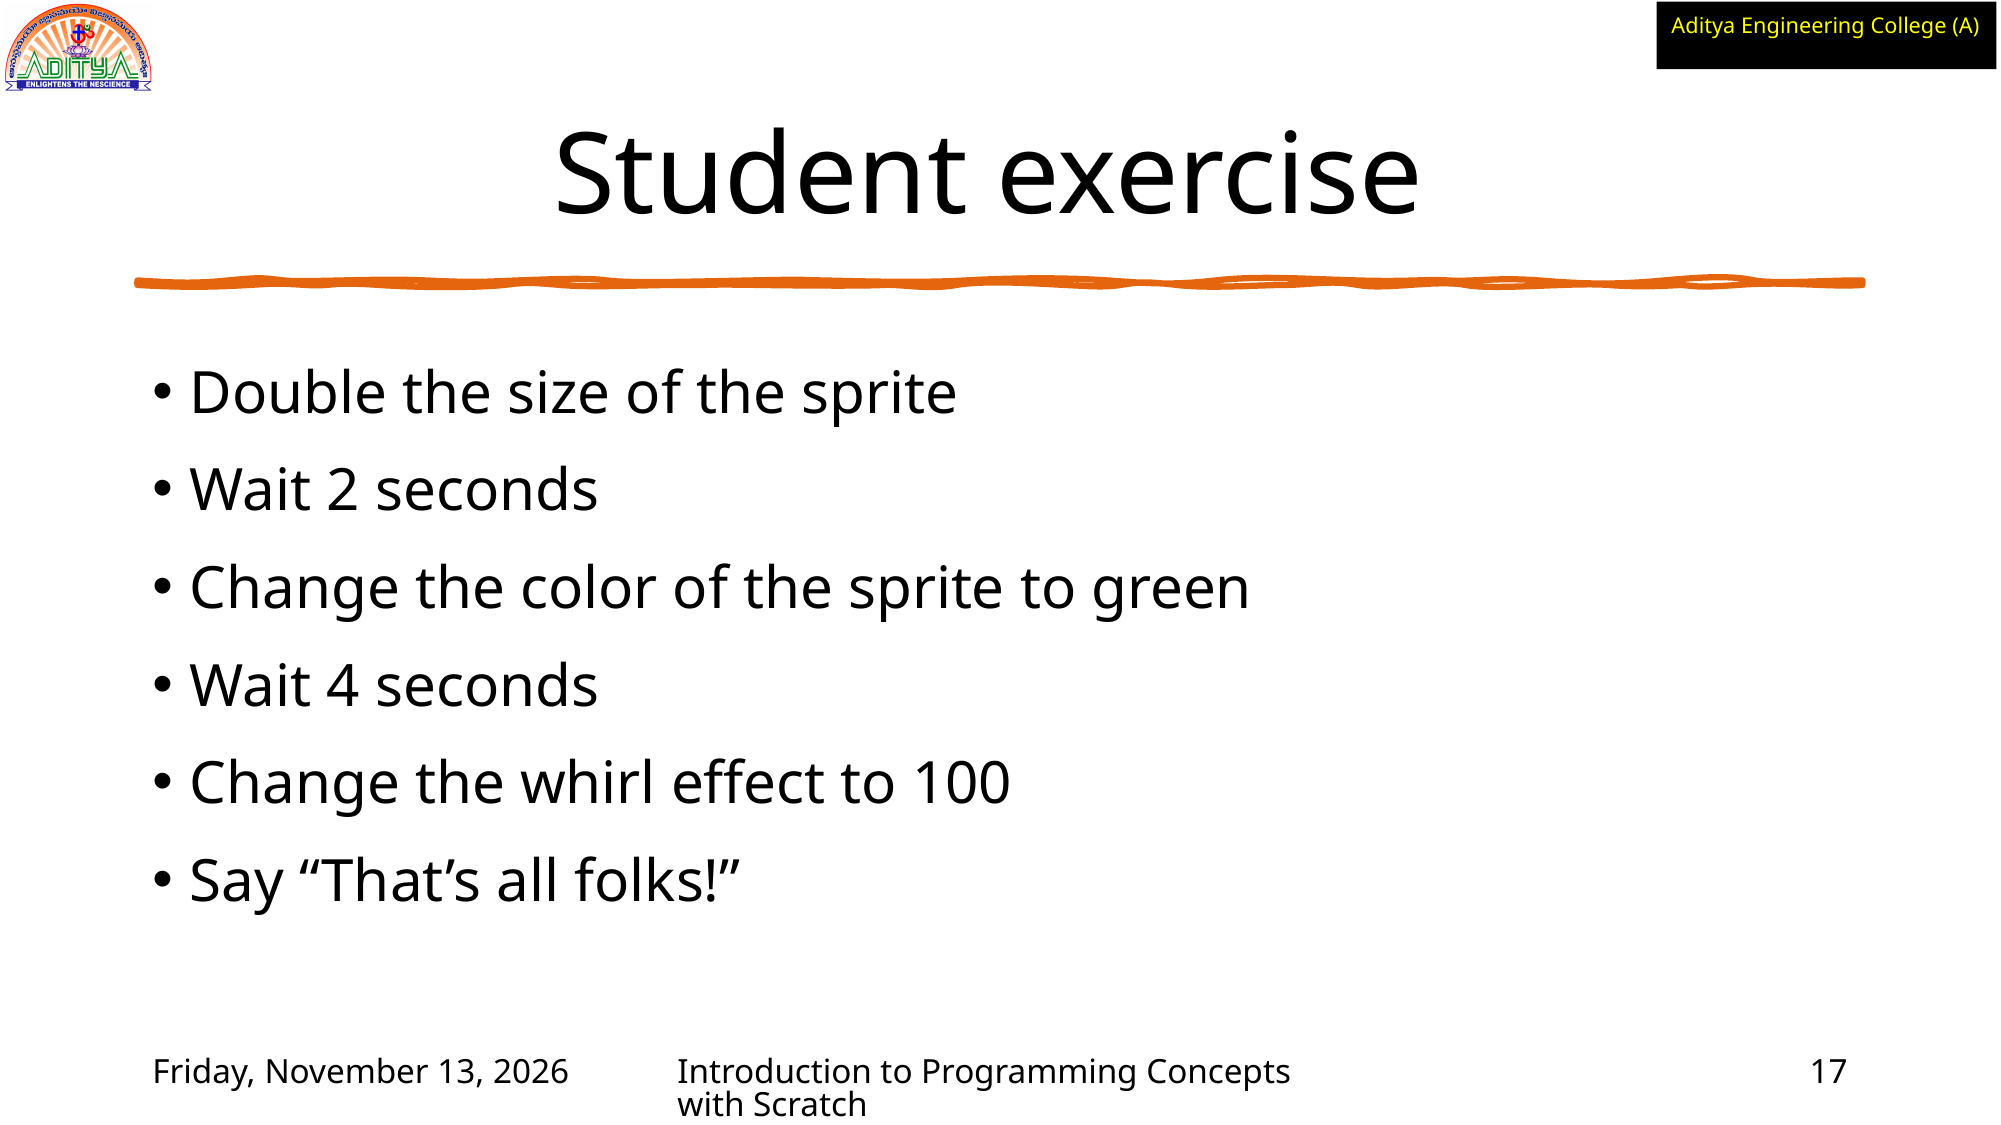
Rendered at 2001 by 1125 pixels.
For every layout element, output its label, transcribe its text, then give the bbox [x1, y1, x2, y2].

picture [3, 3, 153, 92]
slide_number 17 [1412, 1042, 1863, 1103]
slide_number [137, 1042, 588, 1103]
title Student exercise [126, 59, 1851, 278]
list Double the size of the sprite Wait 2 seconds Change the color of the sprite to green Wait 4 seconds Change the whirl effect to 100 Say “That’s all folks!” [137, 340, 1863, 1014]
footer Introduction to Programming Concepts with Scratch [662, 1042, 1338, 1103]
